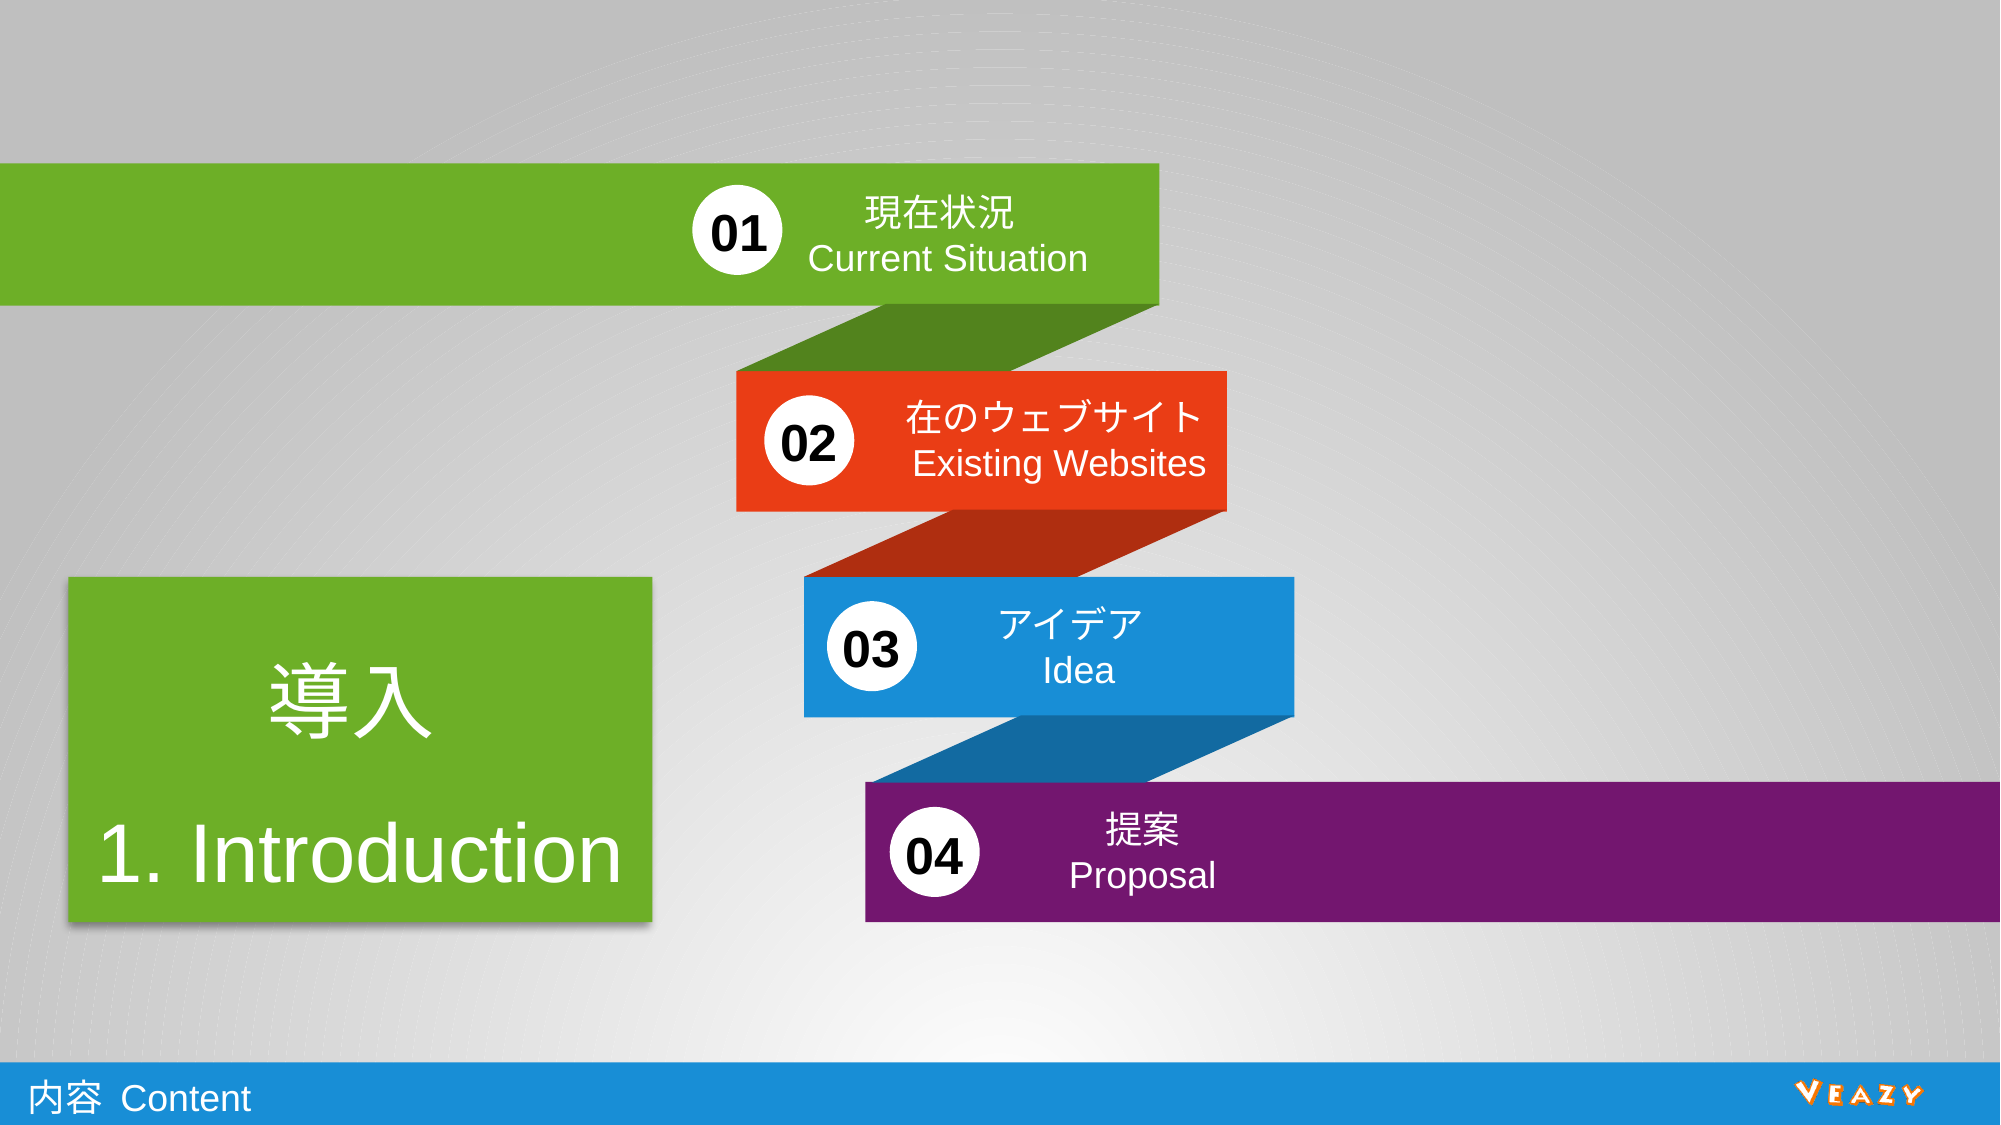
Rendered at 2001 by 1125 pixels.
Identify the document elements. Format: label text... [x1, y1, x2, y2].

text_box [848, 686, 896, 693]
text_box 03 [803, 608, 940, 686]
text_box アイデア Idea [940, 594, 1217, 699]
text_box 現在状況 Current Situation [736, 181, 1160, 287]
text_box [713, 269, 736, 276]
text_box [913, 893, 956, 898]
text_box [736, 302, 1160, 373]
text_box [803, 508, 1228, 578]
text_box [785, 394, 834, 401]
text_box [871, 714, 1295, 784]
text_box [0, 1061, 2000, 1125]
text_box [712, 183, 736, 191]
text_box 内容 Content [13, 1066, 725, 1125]
text_box [735, 370, 1228, 513]
text_box [784, 479, 835, 487]
text_box [846, 600, 898, 608]
text_box [0, 162, 1161, 307]
text_box [803, 576, 1296, 718]
text_box 04 [867, 814, 1003, 893]
text_box 02 [741, 401, 877, 479]
text_box [908, 805, 961, 814]
picture [1788, 1072, 1929, 1117]
text_box 提案 Proposal [1004, 798, 1281, 904]
text_box 在のウェブサイト Existing Websites [889, 386, 1229, 492]
text_box 01 [671, 191, 808, 269]
text_box [864, 781, 2000, 923]
text_box 導入 1. Introduction [67, 576, 653, 923]
